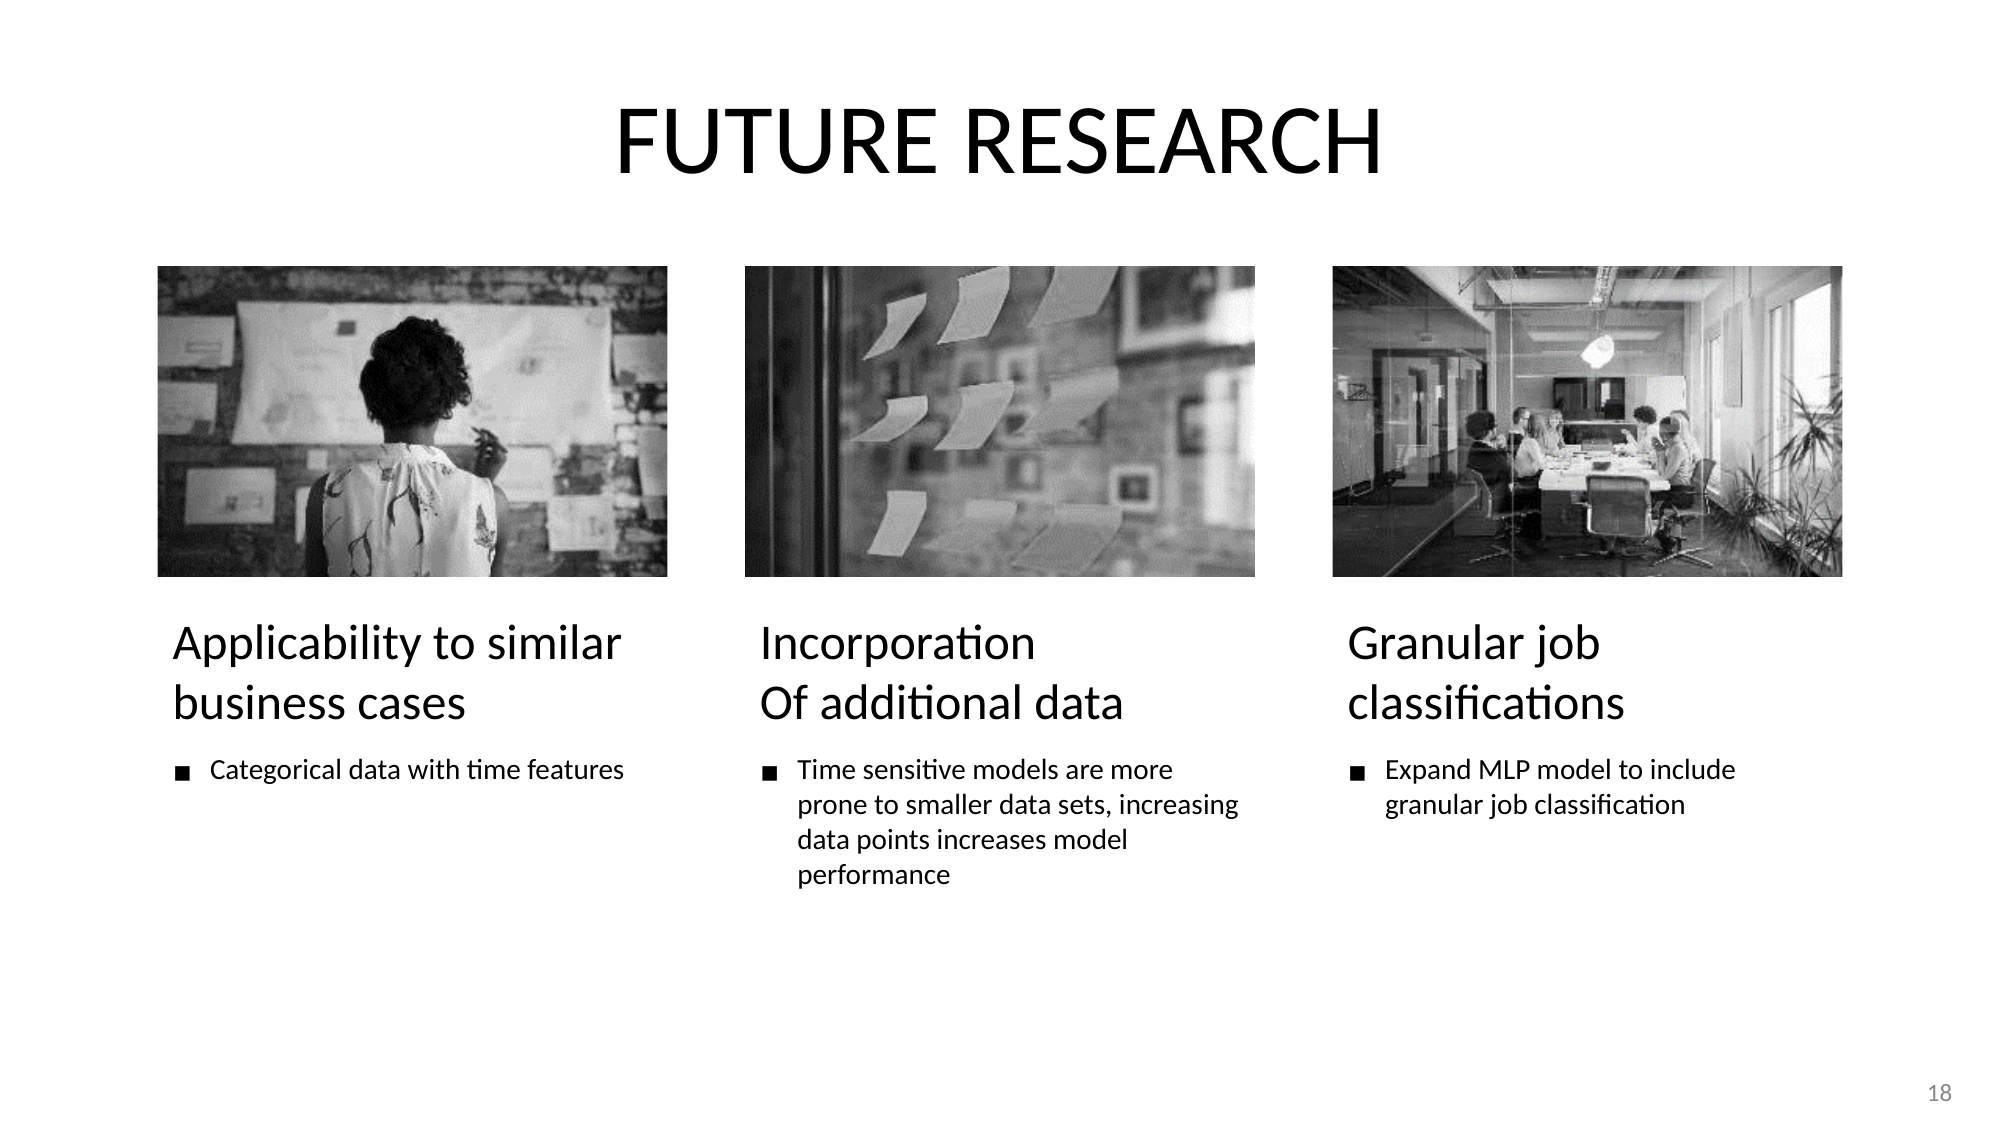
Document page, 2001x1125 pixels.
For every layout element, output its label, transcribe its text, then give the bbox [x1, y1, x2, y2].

title FUTURE RESEARCH [97, 0, 1903, 267]
picture [744, 265, 1256, 577]
slide_number ‹#› [1894, 1061, 1968, 1121]
text_box Granular job classifications Expand MLP model to include granular job classification [1332, 602, 1843, 1055]
picture [157, 266, 668, 577]
picture [1332, 265, 1843, 577]
list Applicability to similar business cases Categorical data with time features [157, 601, 668, 1024]
text_box Incorporation Of additional data Time sensitive models are more prone to smaller data sets, increasing data points increases model performance [744, 602, 1255, 1055]
